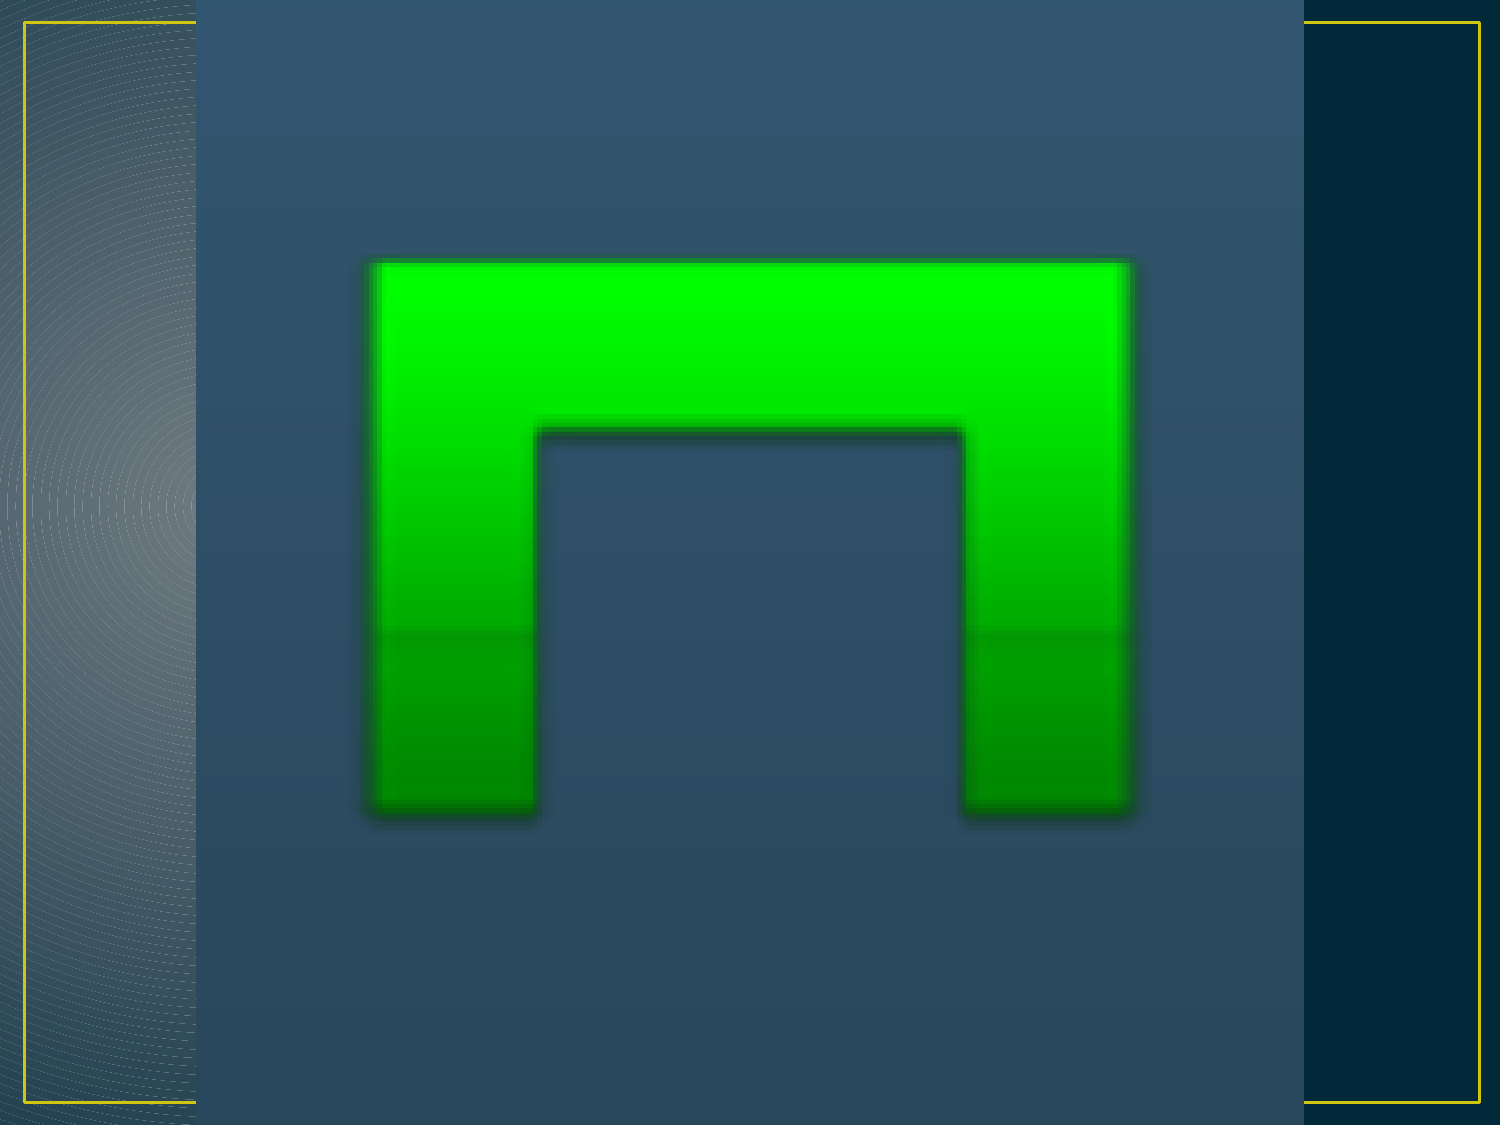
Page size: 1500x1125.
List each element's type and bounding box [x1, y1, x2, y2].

picture [195, 0, 1305, 1125]
